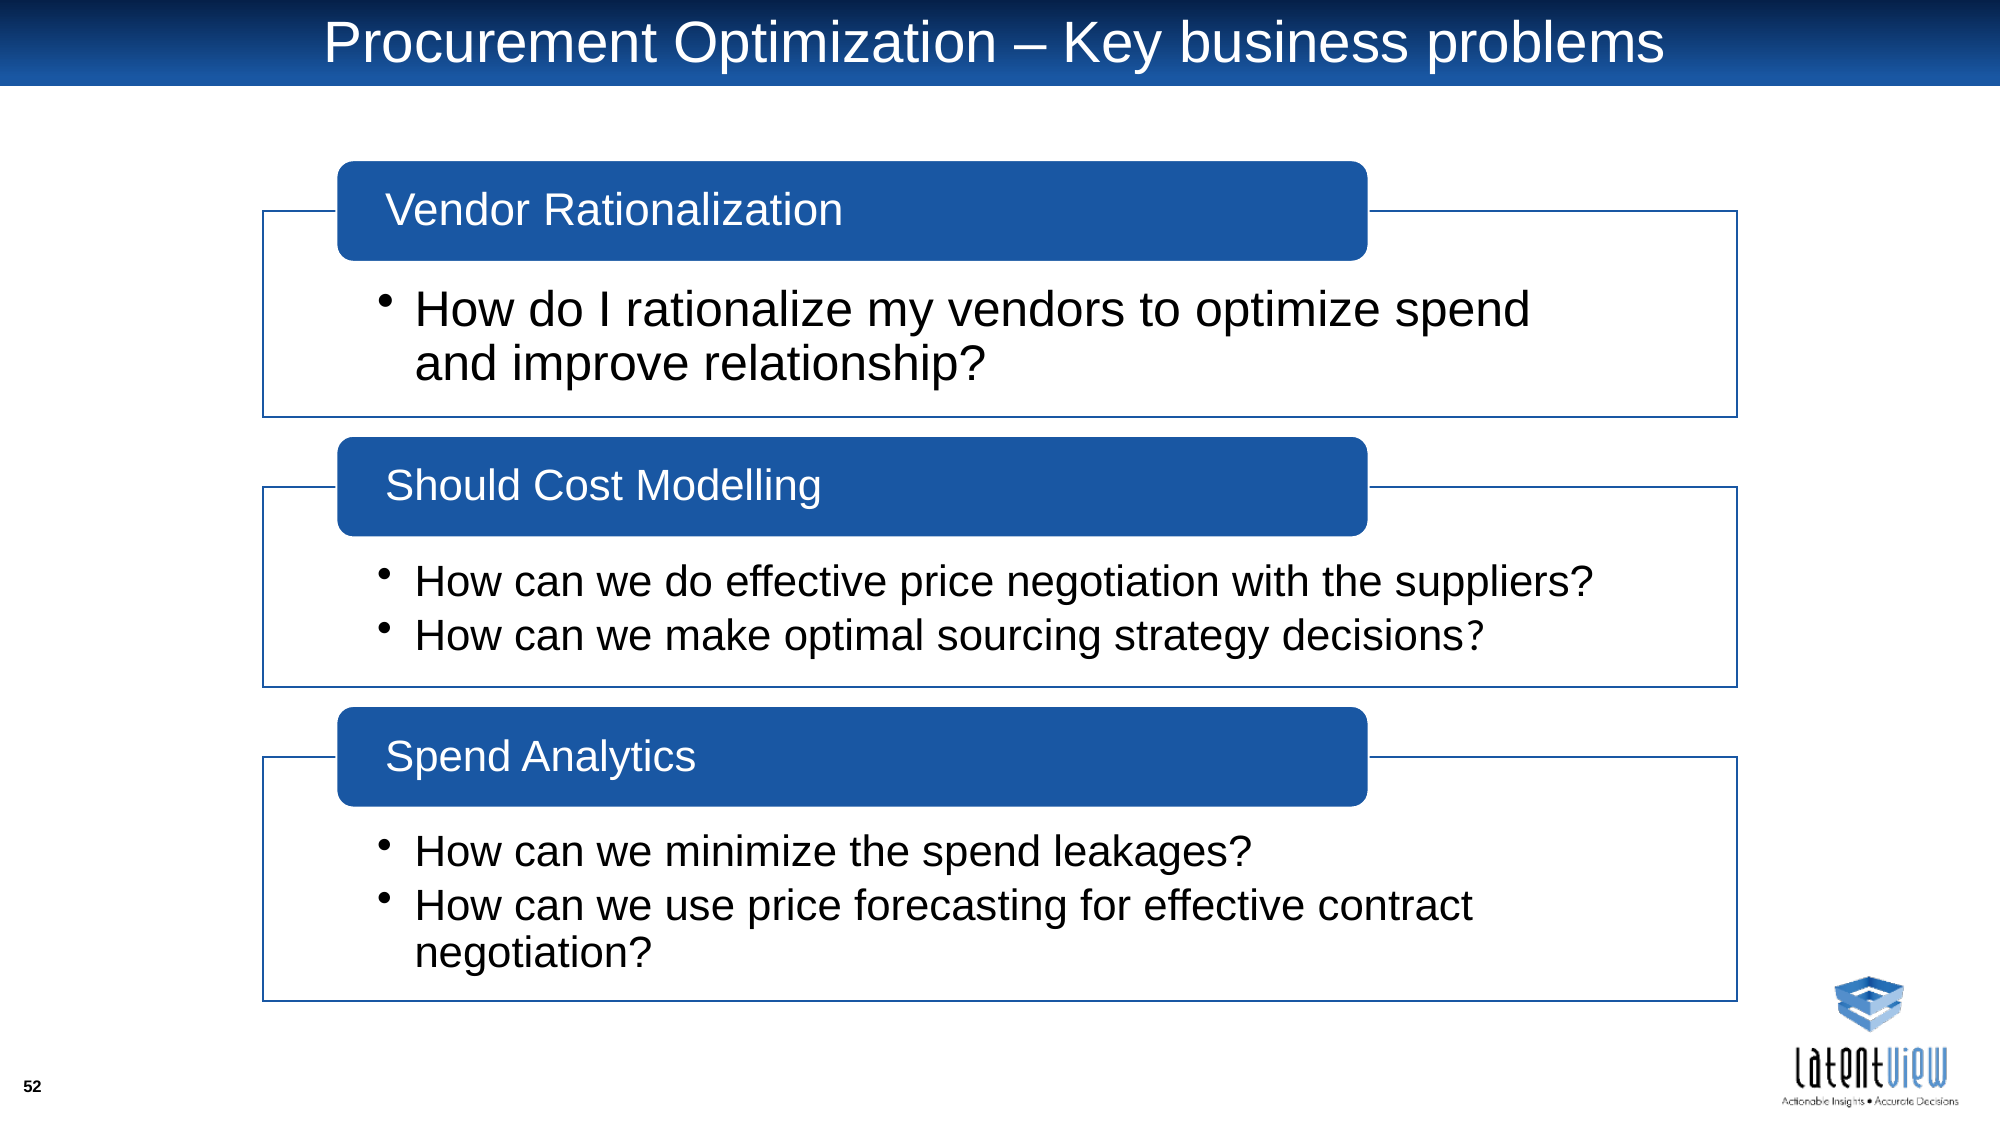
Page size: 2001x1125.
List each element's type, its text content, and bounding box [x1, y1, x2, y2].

picture [1754, 959, 1988, 1125]
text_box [262, 136, 1738, 1025]
title Procurement Optimization – Key business problems [98, 9, 1894, 77]
